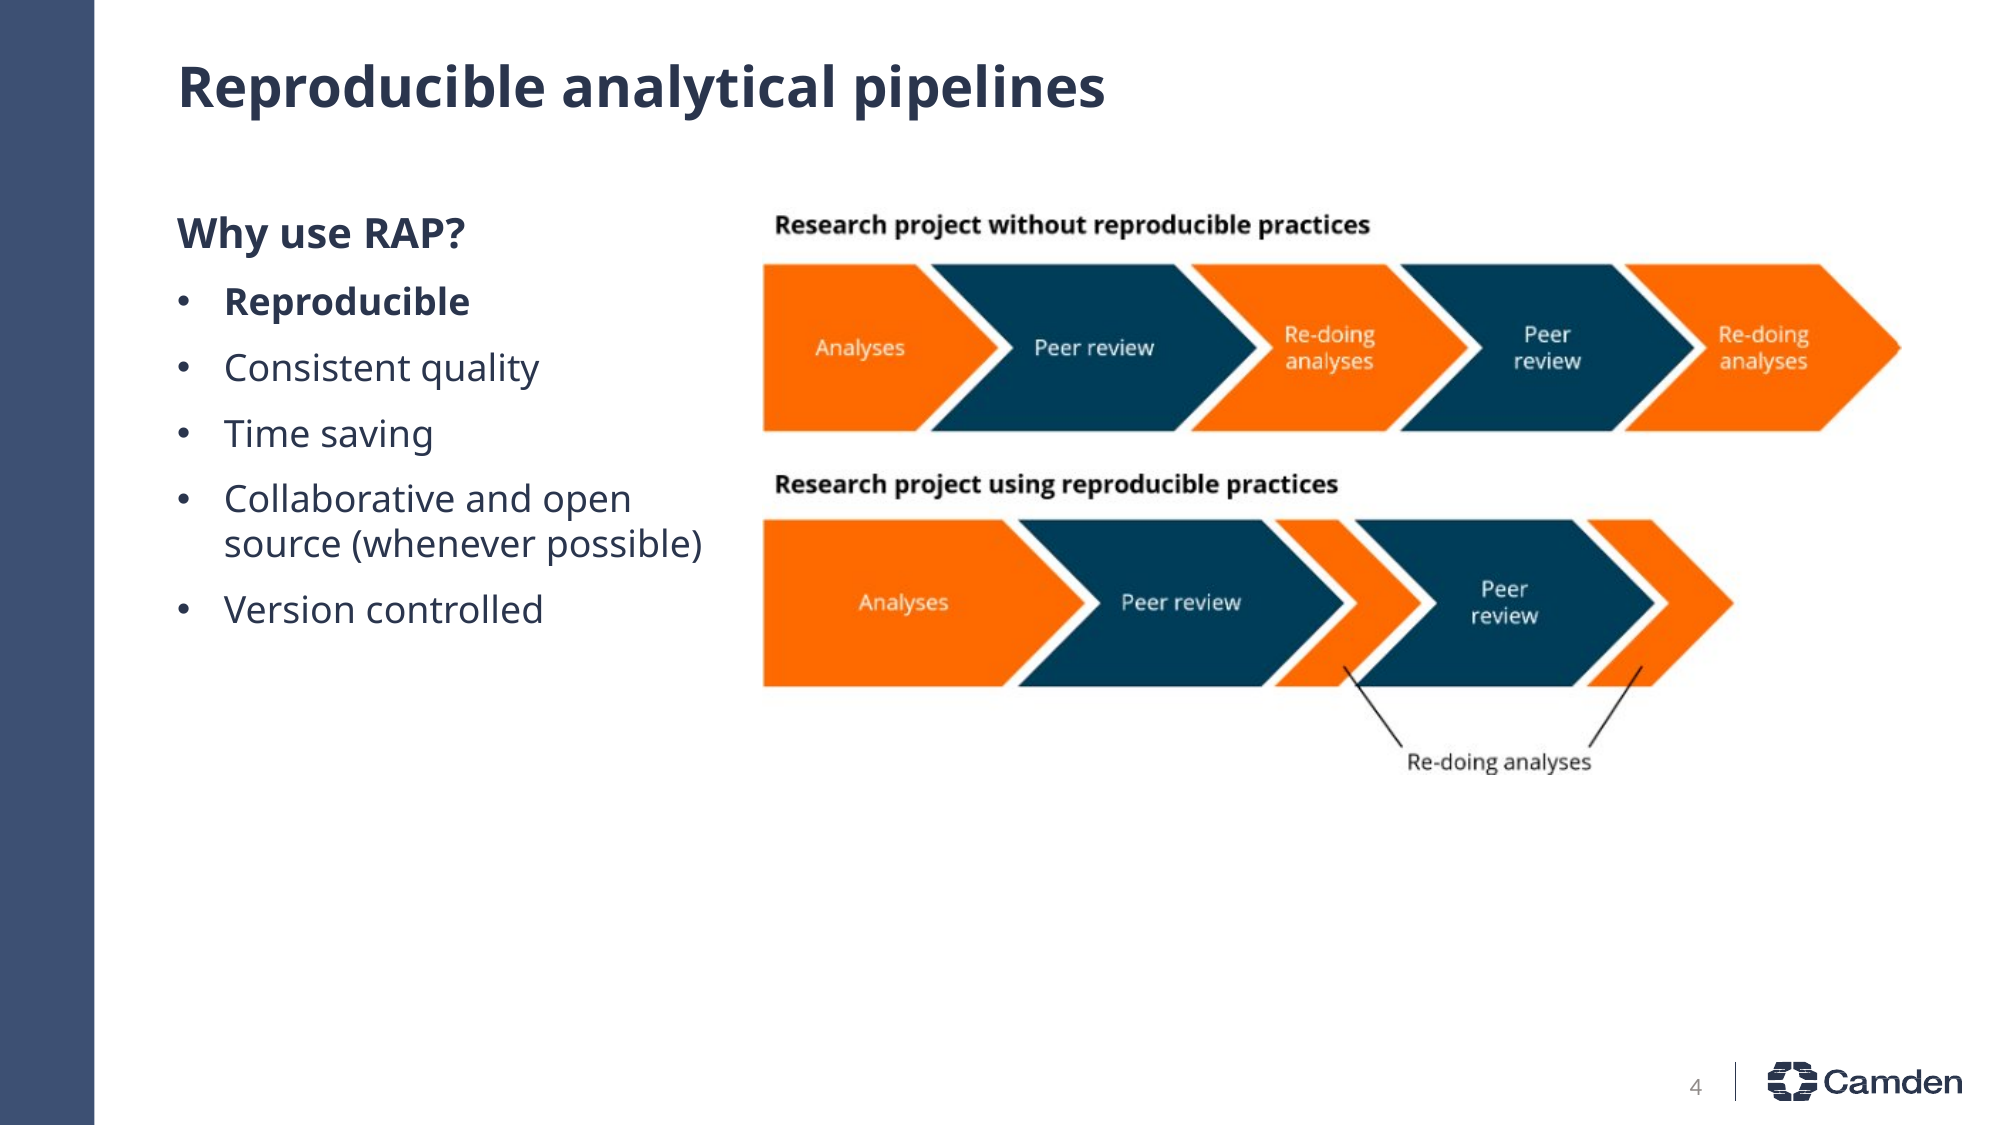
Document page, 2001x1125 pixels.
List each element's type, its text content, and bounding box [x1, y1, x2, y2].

picture [762, 207, 1902, 775]
slide_number 4 [1603, 1055, 1718, 1116]
list Why use RAP? Reproducible Consistent quality Time saving Collaborative and open source (whenever possible) Version controlled [177, 207, 734, 1057]
title Reproducible analytical pipelines [177, 59, 1903, 182]
